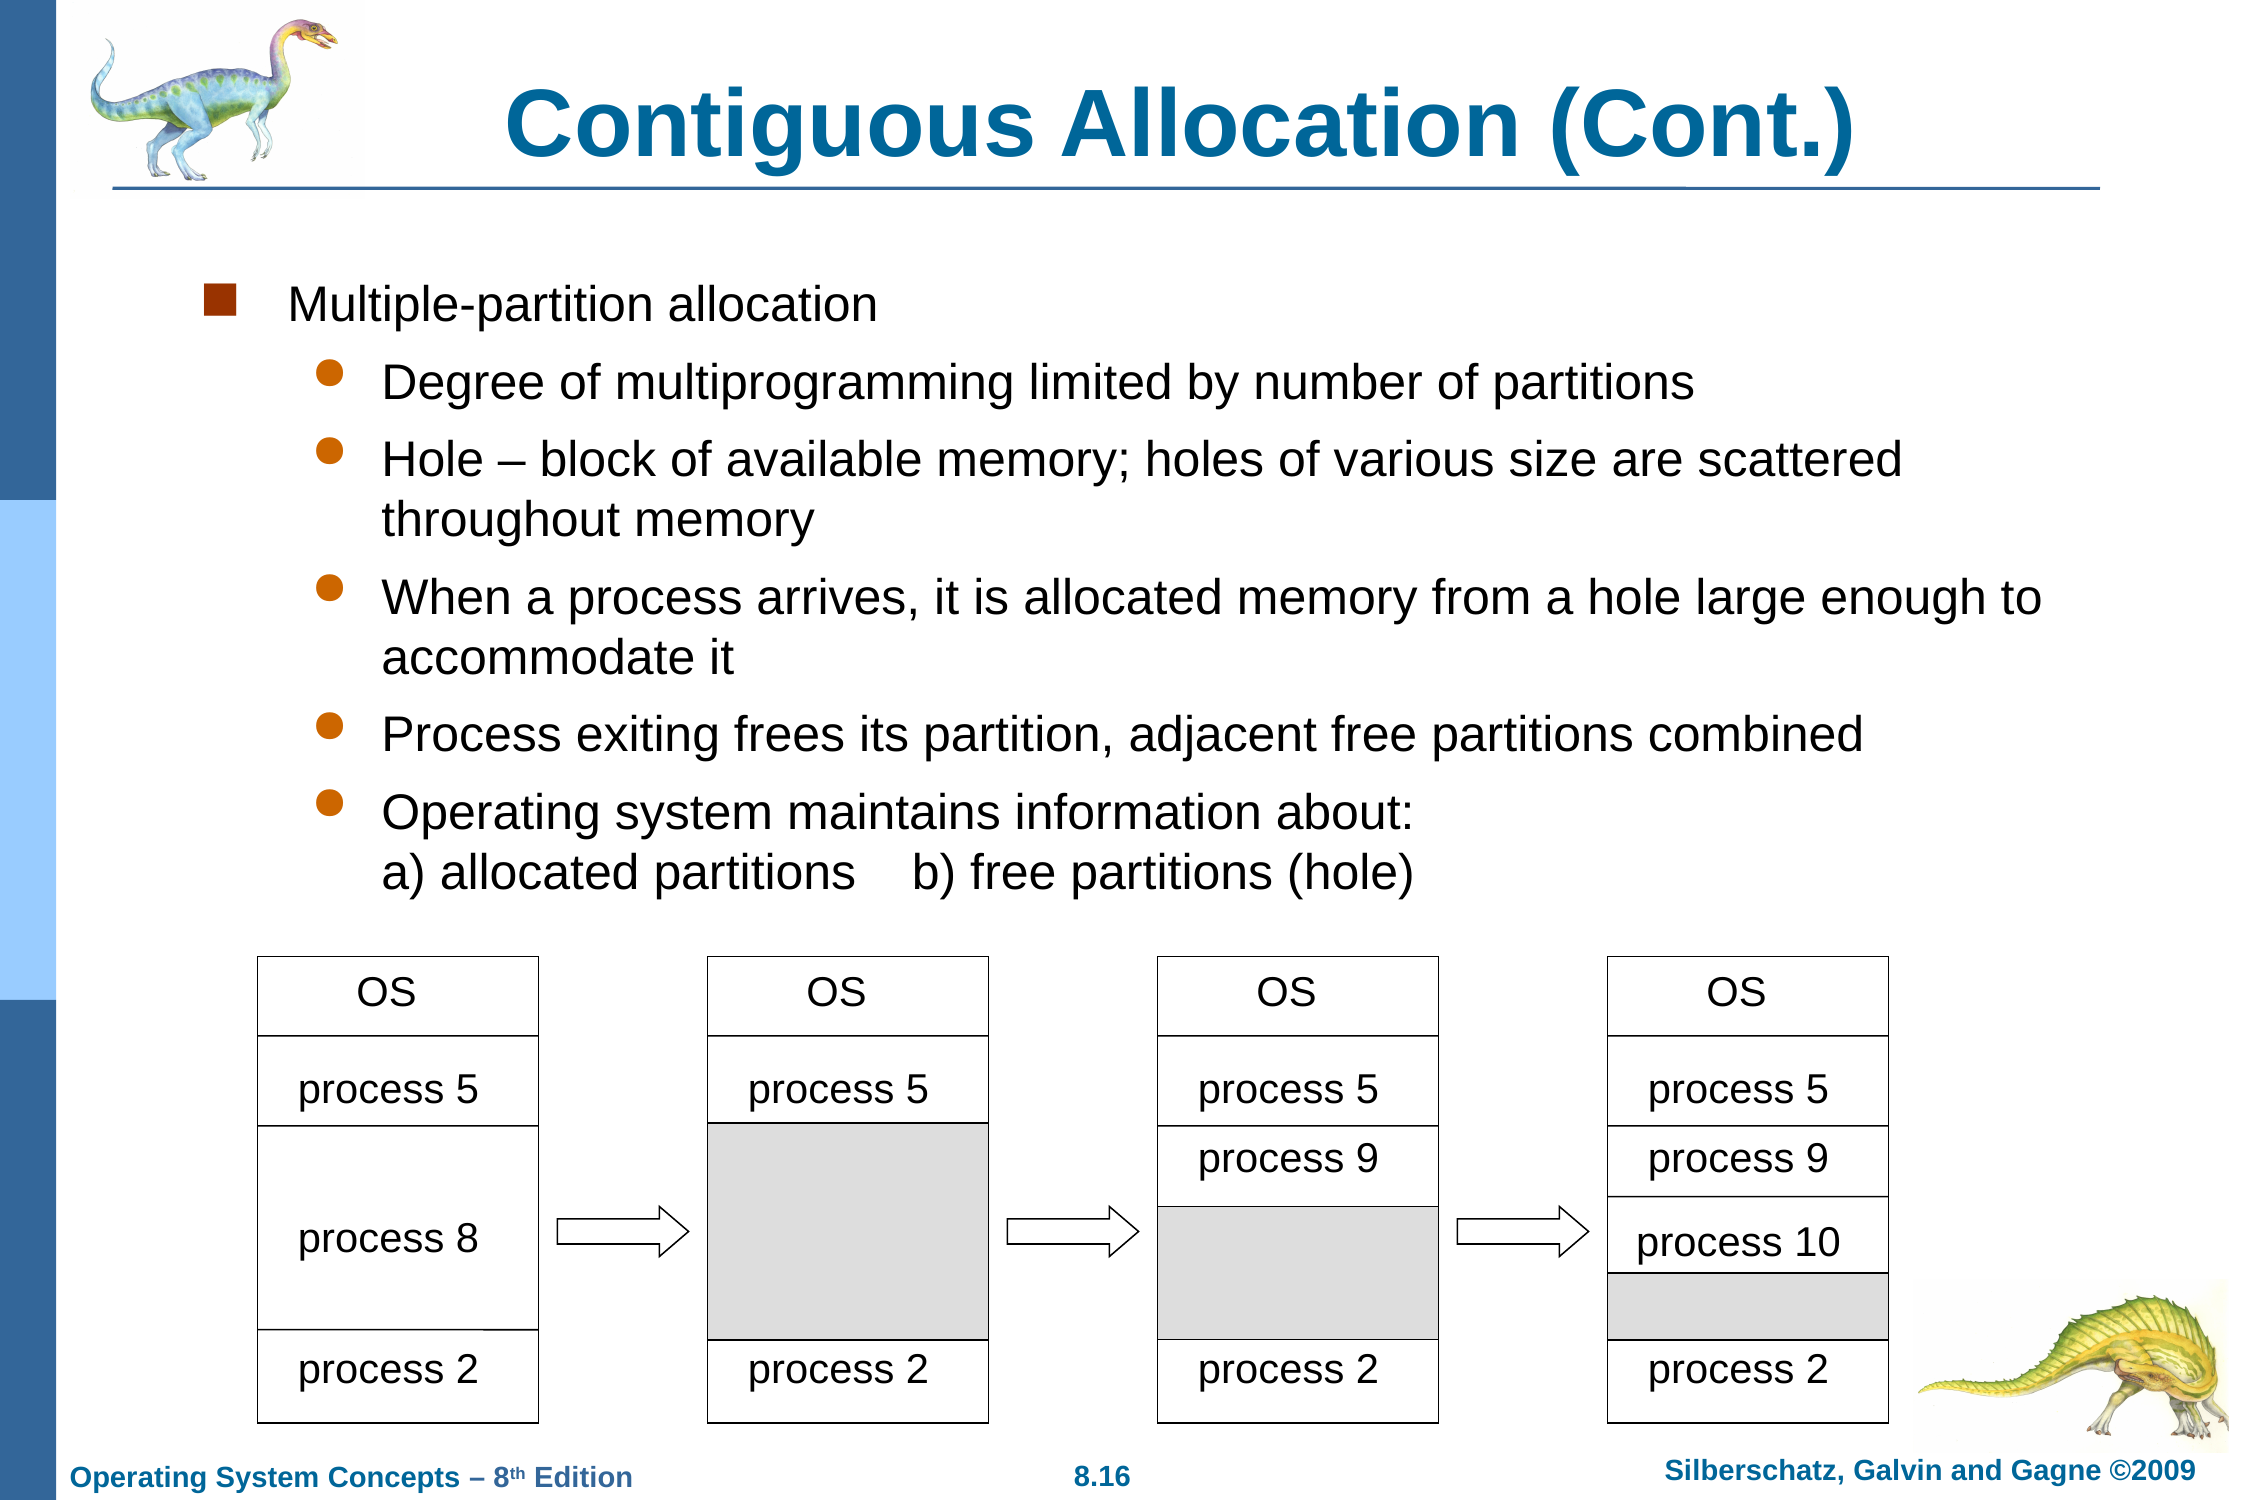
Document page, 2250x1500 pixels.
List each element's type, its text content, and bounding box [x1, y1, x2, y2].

text_box [257, 1036, 539, 1125]
text_box [1007, 1206, 1139, 1257]
text_box [1607, 1340, 1889, 1424]
text_box [1157, 1206, 1439, 1340]
text_box [1157, 1126, 1439, 1206]
text_box OS [1684, 953, 1789, 1026]
text_box process 9 [1607, 1120, 1870, 1192]
text_box [1157, 956, 1439, 1035]
text_box OS [784, 953, 889, 1026]
text_box [557, 1206, 689, 1257]
picture [70, 0, 365, 199]
text_box OS [1234, 953, 1339, 1026]
picture [1913, 1279, 2229, 1453]
text_box process 10 [1607, 1203, 1870, 1276]
text_box [257, 1126, 539, 1329]
text_box [1607, 1036, 1889, 1125]
text_box process 5 [1157, 1051, 1420, 1120]
text_box process 2 [1157, 1340, 1420, 1403]
text_box [1157, 1340, 1439, 1424]
text_box [707, 1340, 989, 1424]
text_box [1157, 1036, 1439, 1125]
text_box [257, 956, 539, 1035]
text_box process 5 [707, 1051, 970, 1123]
text_box process 8 [257, 1200, 520, 1272]
text_box process 5 [257, 1051, 520, 1123]
text_box [1607, 1273, 1889, 1340]
text_box [707, 1123, 989, 1340]
text_box [1457, 1206, 1589, 1257]
text_box [707, 956, 989, 1035]
text_box [1607, 1197, 1889, 1273]
list Multiple-partition allocation Degree of multiprogramming limited by number of partitions Hole – block of available memory; holes of various size are scattered throughout memory When a process arrives, it is allocated memory from a hole large enough to accommodate it Process exiting frees its partition, adjacent free partitions combined Operating system maintains information about: a) allocated partitions b) free partitions (hole) [185, 260, 2099, 975]
title Contiguous Allocation (Cont.) [224, 60, 2138, 187]
text_box process 5 [1607, 1051, 1870, 1120]
text_box [1607, 1126, 1889, 1196]
text_box process 2 [707, 1340, 970, 1403]
text_box OS [334, 953, 439, 1026]
text_box process 2 [257, 1331, 520, 1403]
text_box [257, 1330, 539, 1424]
text_box [1607, 956, 1889, 1035]
text_box process 9 [1157, 1120, 1420, 1192]
text_box [707, 1036, 989, 1123]
text_box process 2 [1607, 1340, 1870, 1403]
